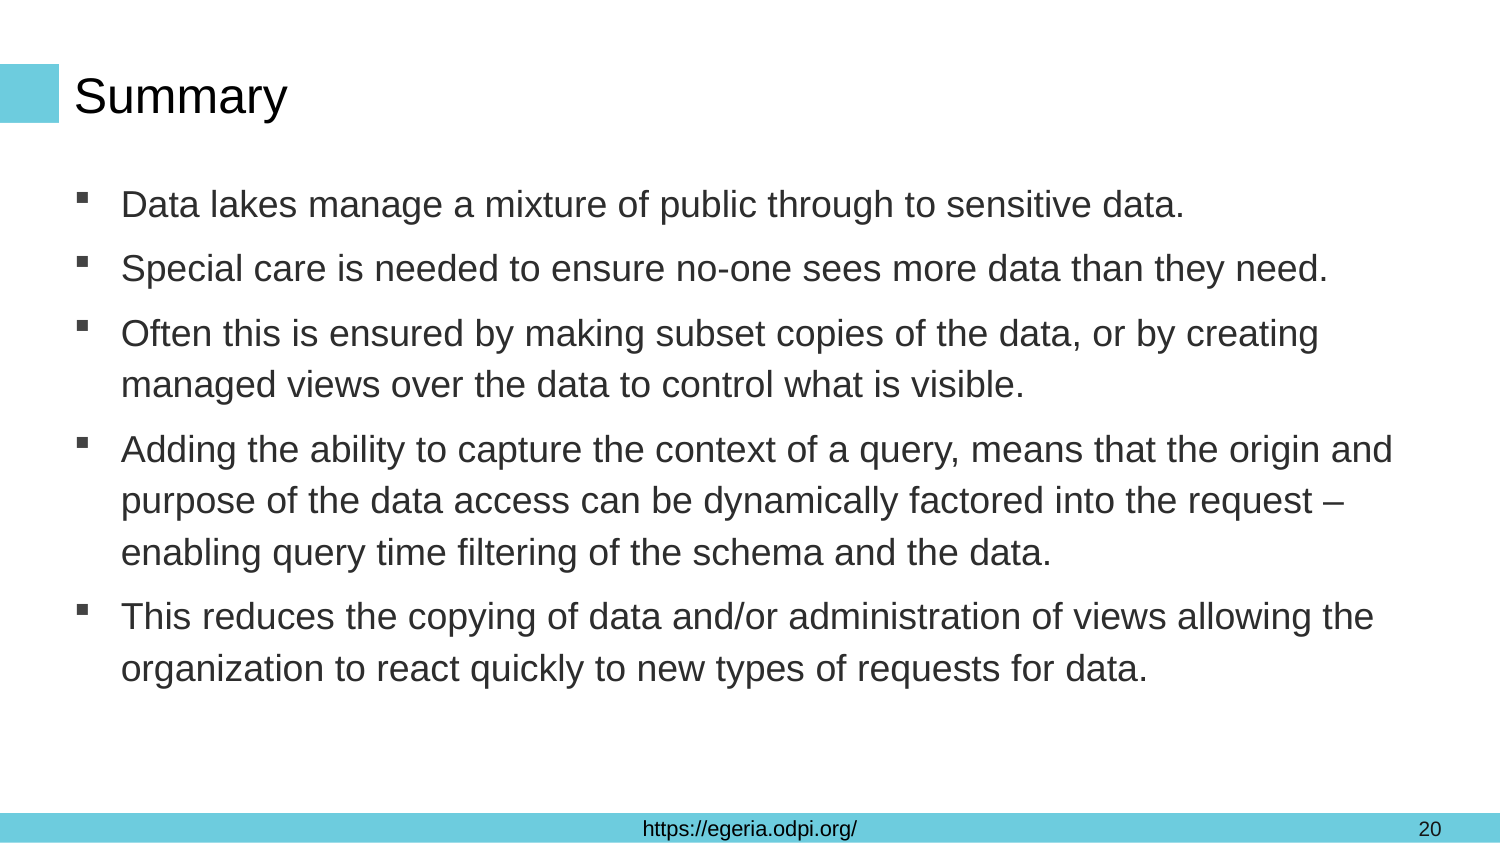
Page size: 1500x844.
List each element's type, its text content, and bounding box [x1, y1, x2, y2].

slide_number 20 [1403, 813, 1494, 843]
title Summary [58, 46, 1449, 140]
list Data lakes manage a mixture of public through to sensitive data. Special care is needed to ensure no-one sees more data than they need. Often this is ensured by making subset copies of the data, or by creating managed views over the data to control what is visible. Adding the ability to capture the context of a query, means that the origin and purpose of the data access can be dynamically factored into the request – enabling query time filtering of the schema and the data. This reduces the copying of data and/or administration of views allowing the organization to react quickly to new types of requests for data. [58, 158, 1449, 750]
